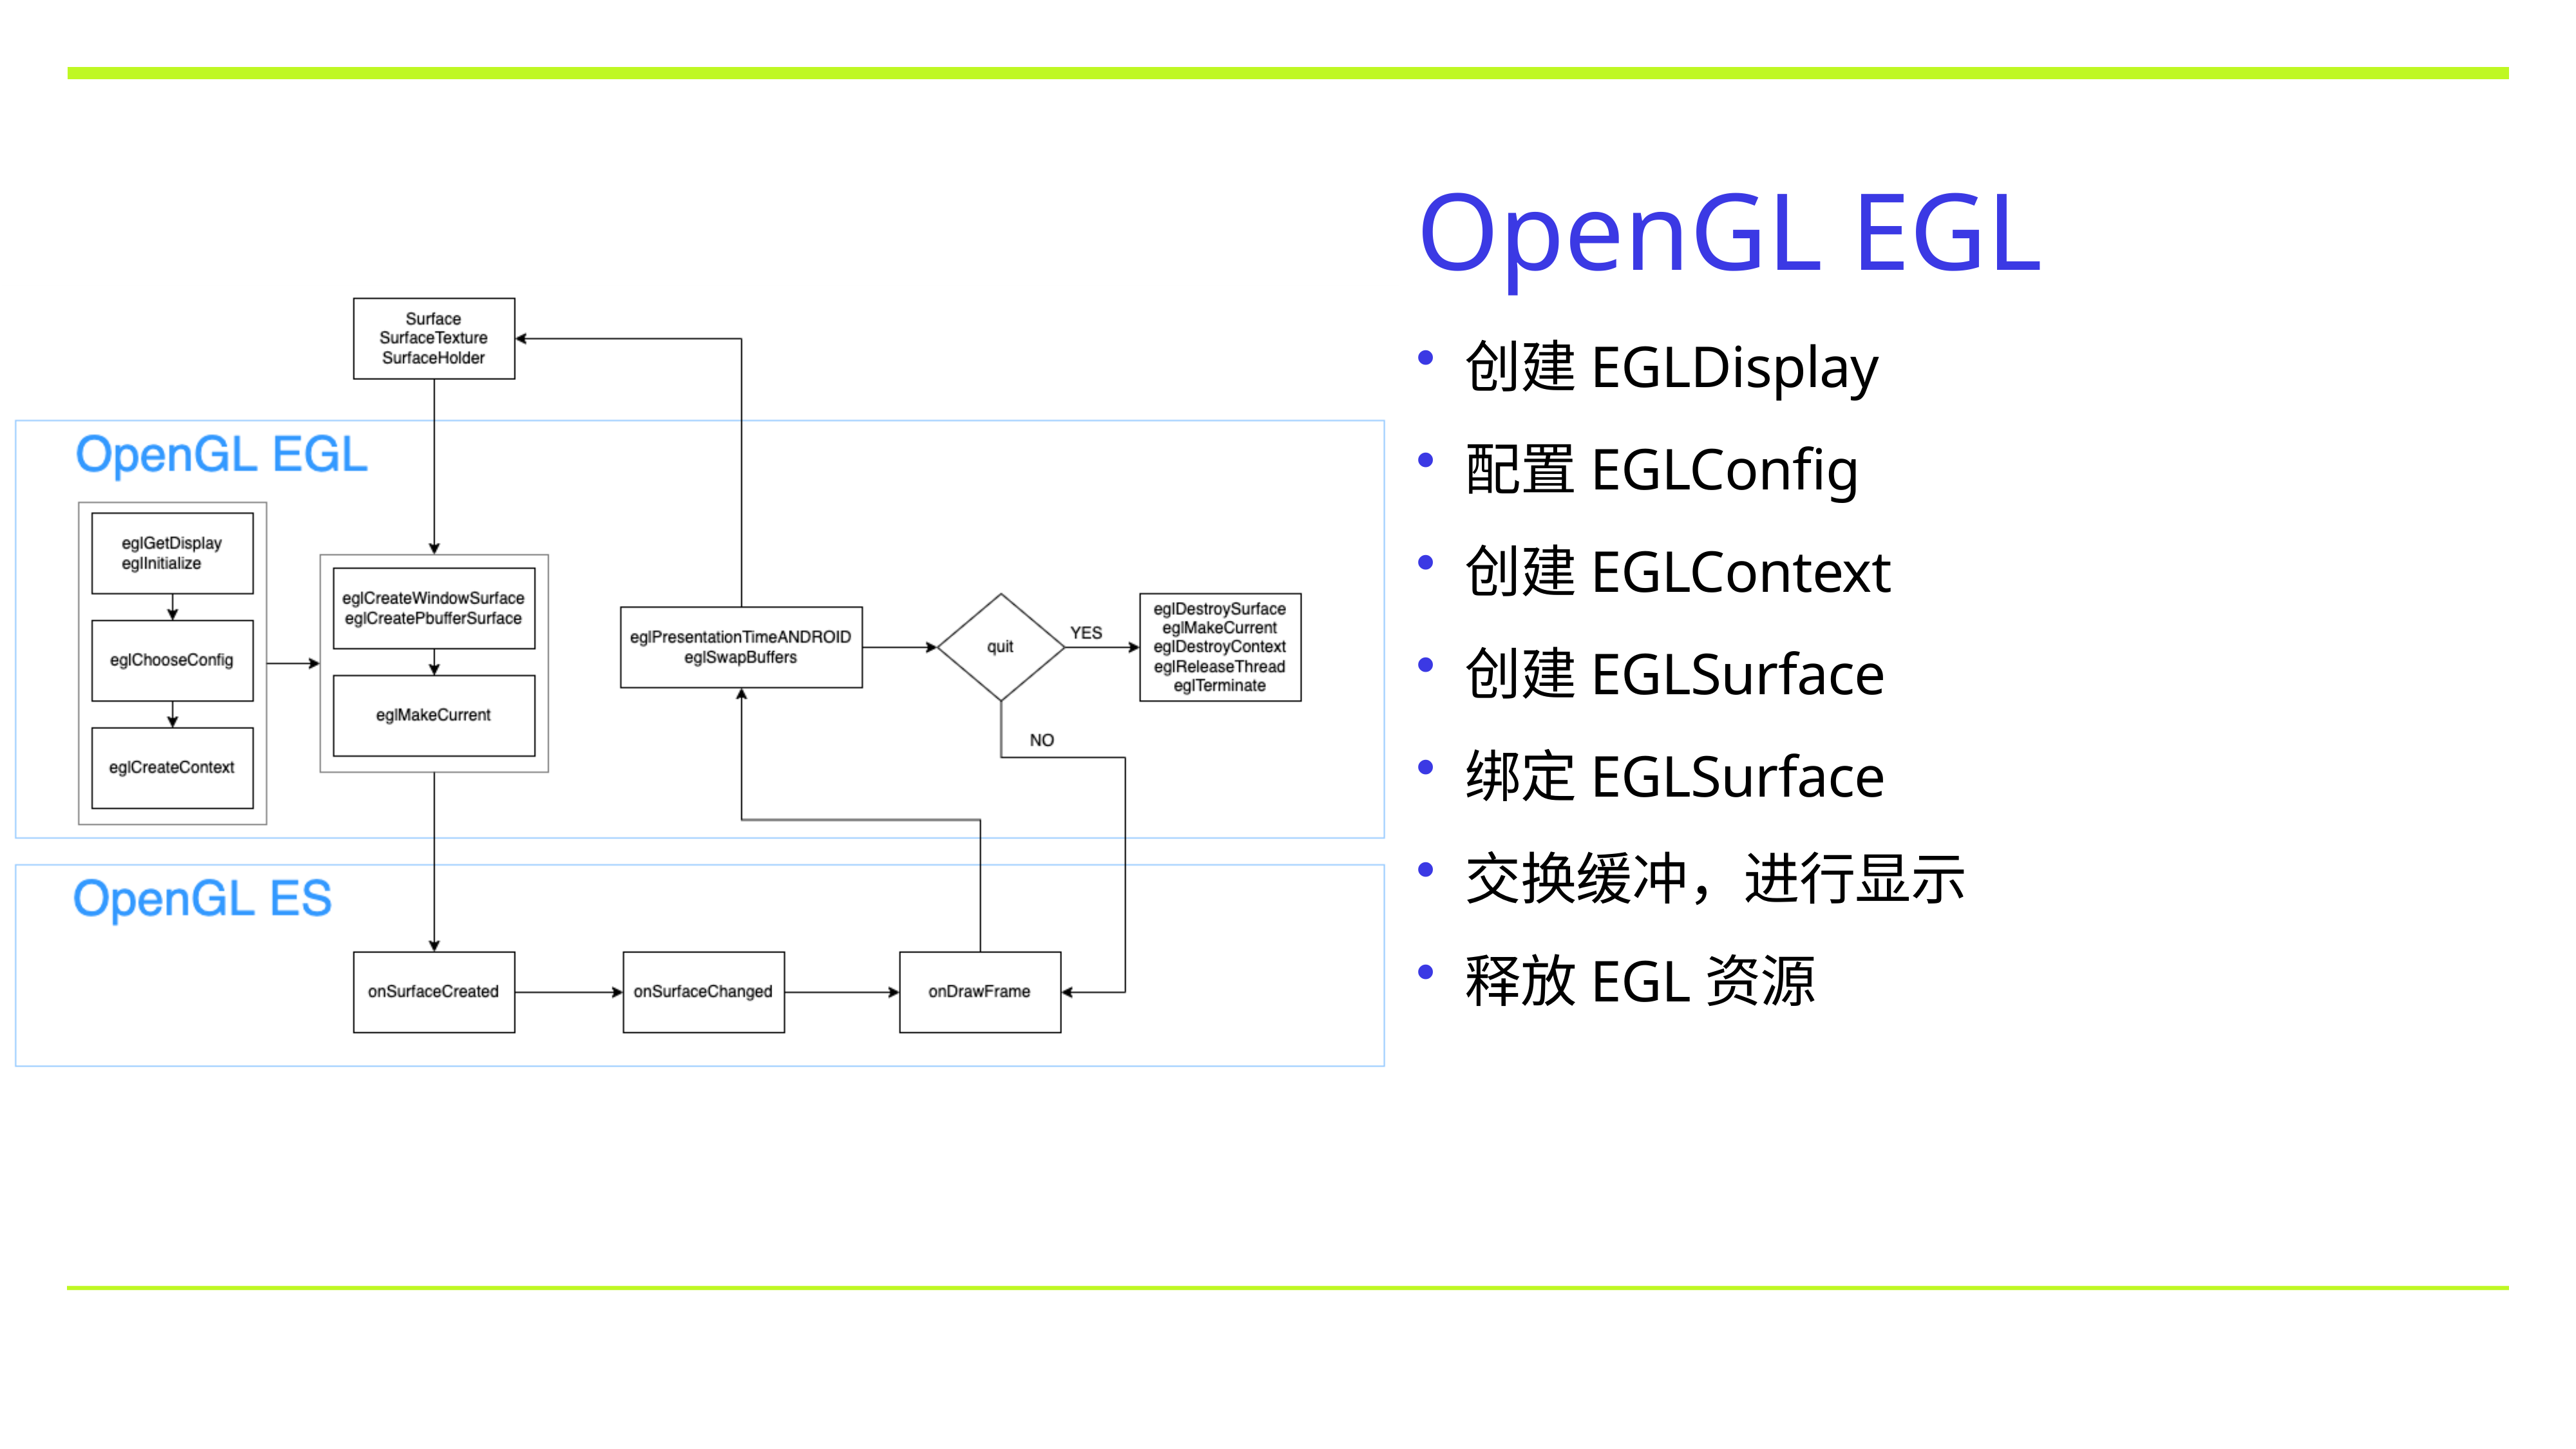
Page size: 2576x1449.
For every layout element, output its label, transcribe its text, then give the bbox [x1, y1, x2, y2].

title OpenGL EGL [1411, 157, 2496, 296]
list 创建EGLDisplay 配置EGLConfig 创建EGLContext 创建EGLSurface 绑定EGLSurface 交换缓冲，进行显示 释放EGL资源 [1411, 338, 2496, 1111]
picture [1, 284, 1399, 1081]
